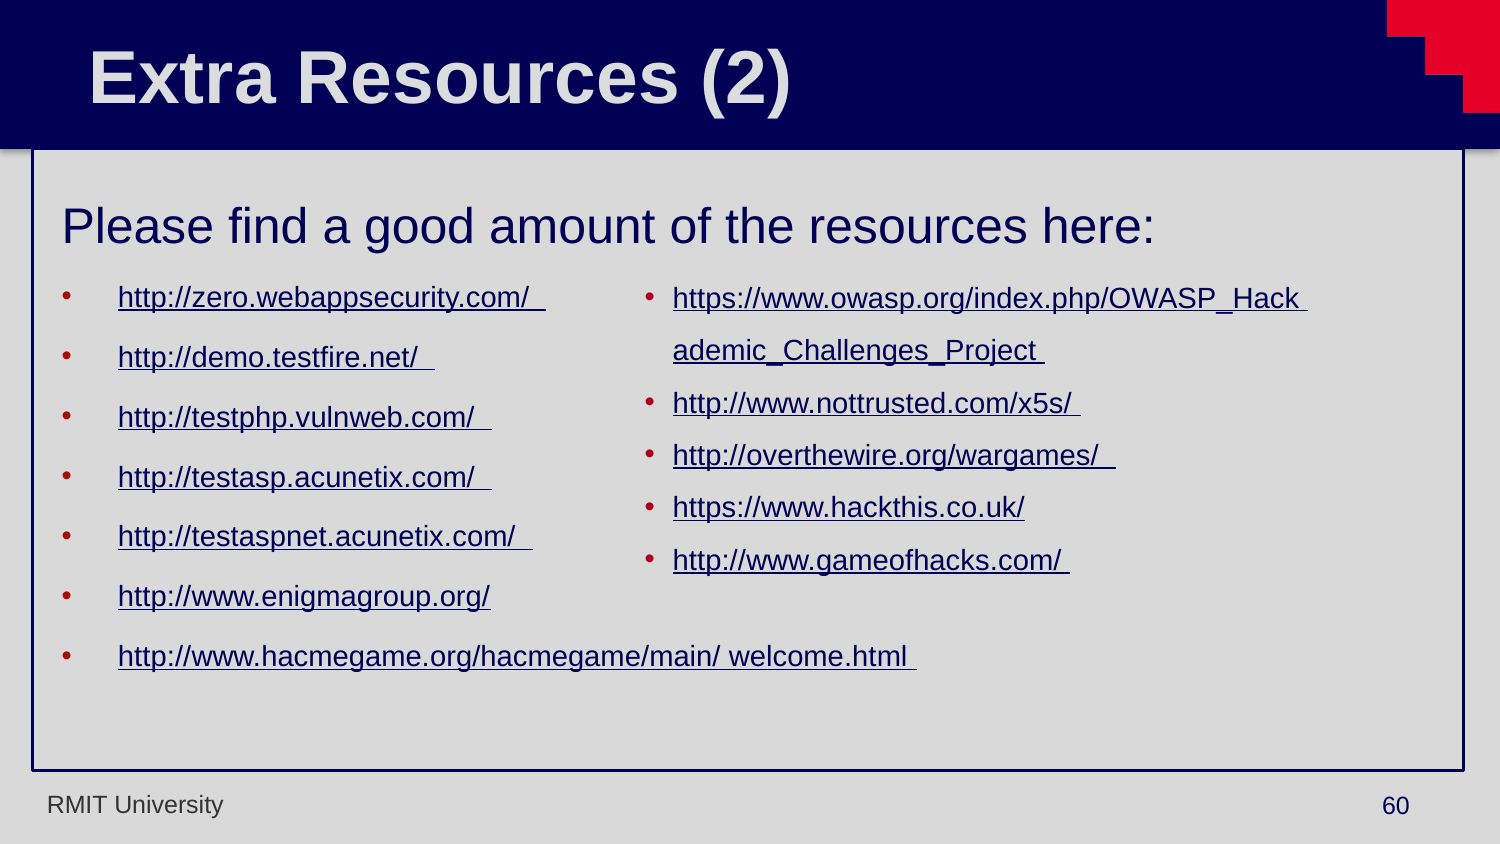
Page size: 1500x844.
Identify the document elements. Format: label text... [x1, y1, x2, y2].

slide_number 60 [1074, 782, 1425, 827]
list Please find a good amount of the resources here: http://zero.webappsecurity.com/ http://demo.testfire.net/ http://testphp.vulnweb.com/ http://testasp.acunetix.com/ http://testaspnet.acunetix.com/ http://www.enigmagroup.org/ http://www.hacmegame.org/hacmegame/main/ welcome.html [31, 146, 1465, 772]
text_box https://www.owasp.org/index.php/OWASP_Hack ademic_Challenges_Project http://www.nottrusted.com/x5s/ http://overthewire.org/wargames/ https://www.hackthis.co.uk/ http://www.gameofhacks.com/ [629, 254, 1464, 584]
picture [1387, 0, 1500, 113]
title Extra Resources (2) [0, 0, 1356, 150]
